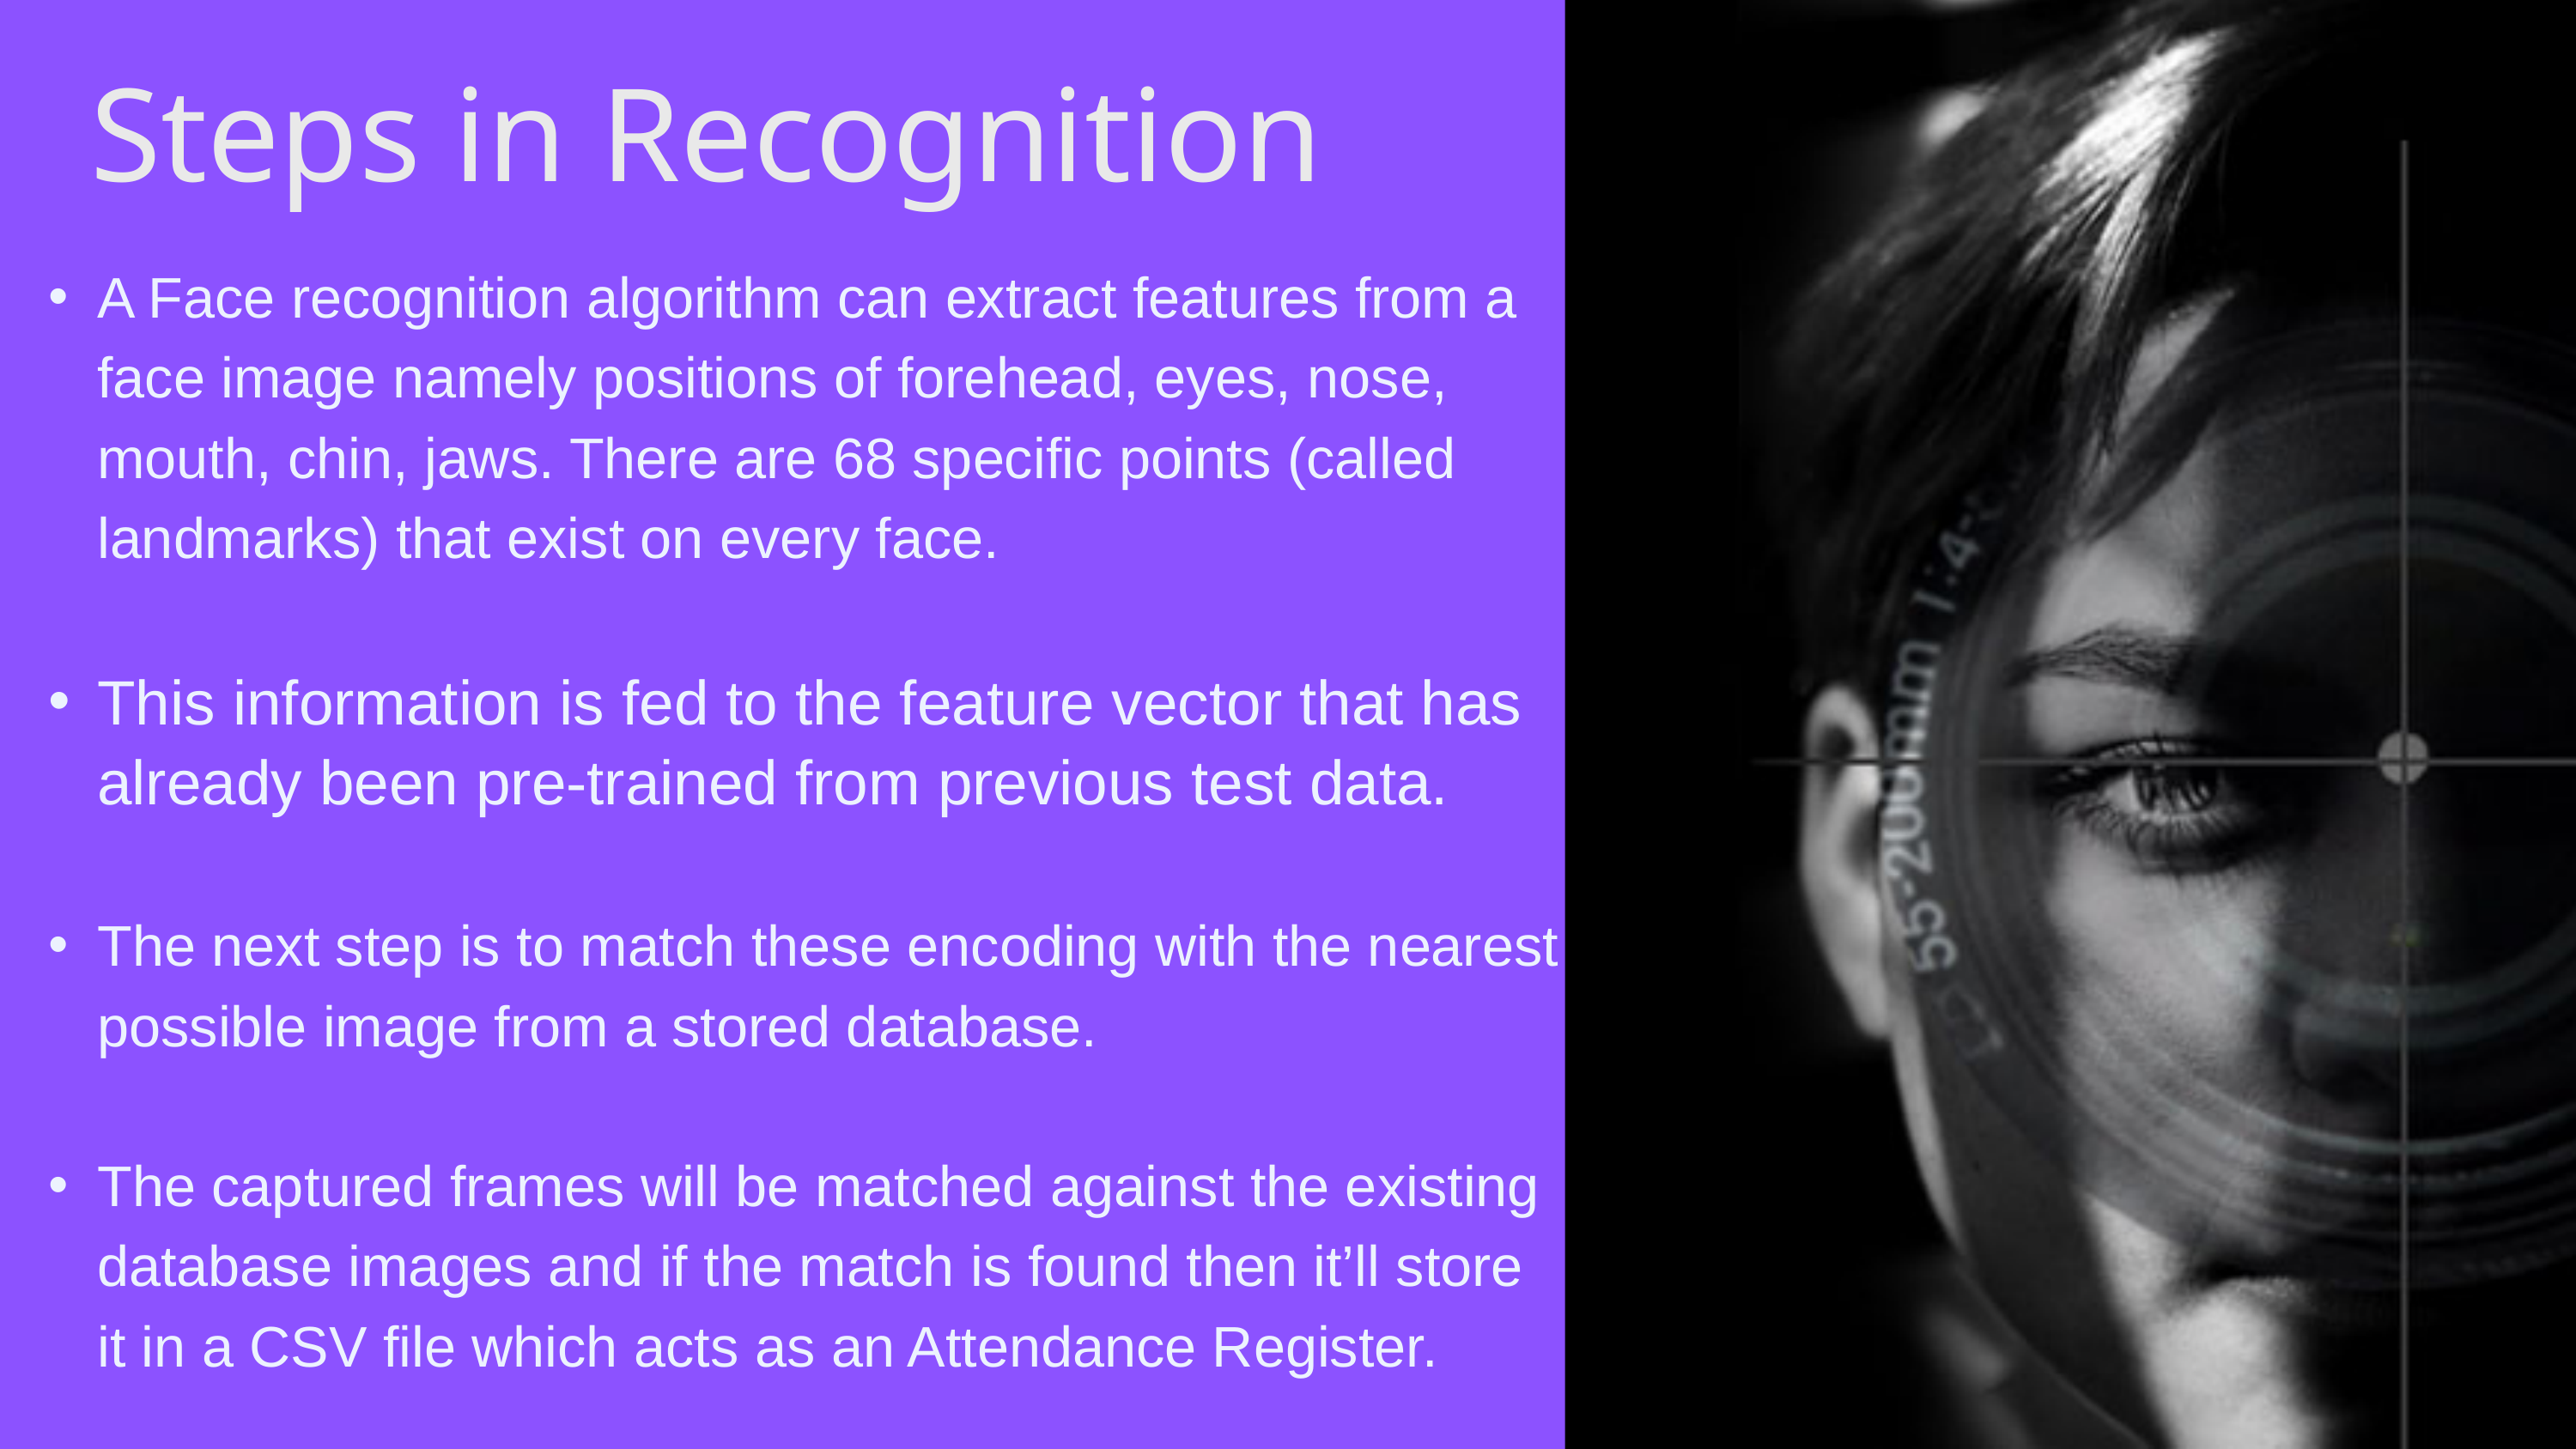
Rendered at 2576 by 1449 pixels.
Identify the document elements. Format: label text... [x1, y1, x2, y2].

picture [1564, 0, 2576, 1449]
text_box Steps in Recognition [52, 27, 1394, 208]
text_box A Face recognition algorithm can extract features from a face image namely positions of forehead, eyes, nose, mouth, chin, jaws. There are 68 specific points (called landmarks) that exist on every face. This information is fed to the feature vector that has already been pre-trained from previous test data. The next step is to match these encoding with the nearest possible image from a stored database. The captured frames will be matched against the existing database images and if the match is found then it’ll store it in a CSV file which acts as an Attendance Register. [0, 249, 1560, 1449]
